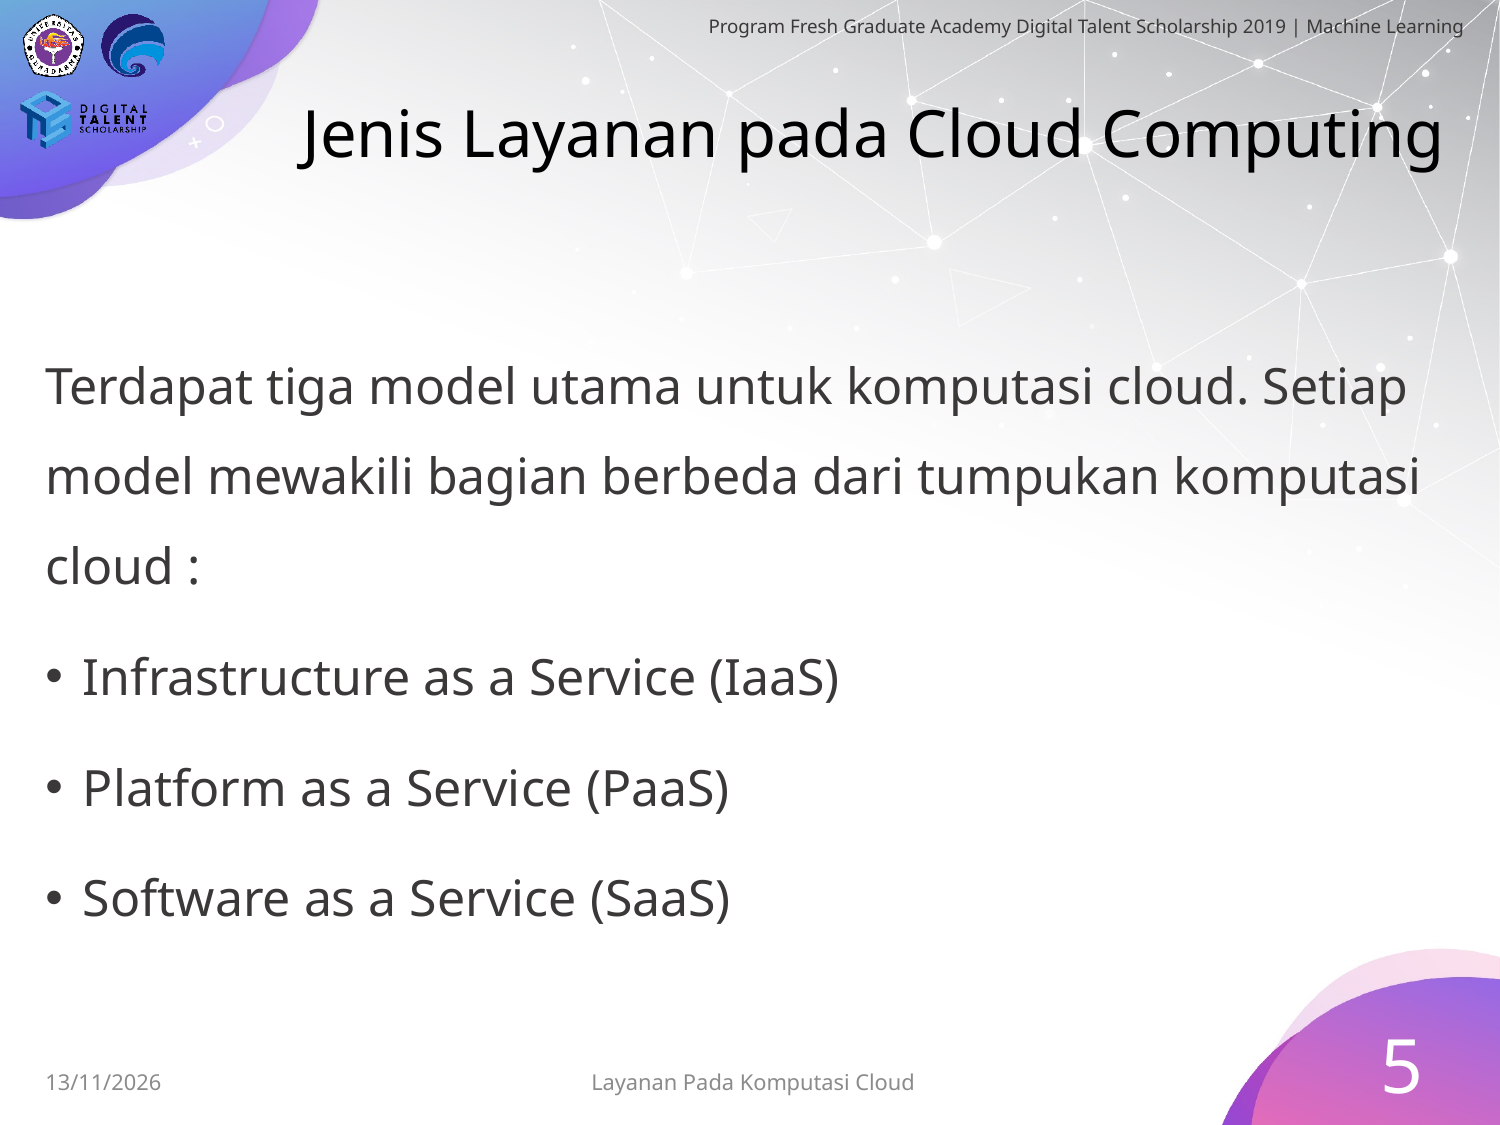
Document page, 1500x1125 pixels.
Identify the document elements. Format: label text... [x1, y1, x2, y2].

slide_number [30, 1053, 272, 1114]
footer Layanan Pada Komputasi Cloud [386, 1053, 1121, 1114]
title Jenis Layanan pada Cloud Computing [271, 66, 1477, 207]
picture [0, 0, 1500, 1125]
list Terdapat tiga model utama untuk komputasi cloud. Setiap model mewakili bagian berbeda dari tumpukan komputasi cloud : Infrastructure as a Service (IaaS) Platform as a Service (PaaS) Software as a Service (SaaS) [30, 238, 1477, 1014]
slide_number 5 [1327, 1025, 1477, 1115]
